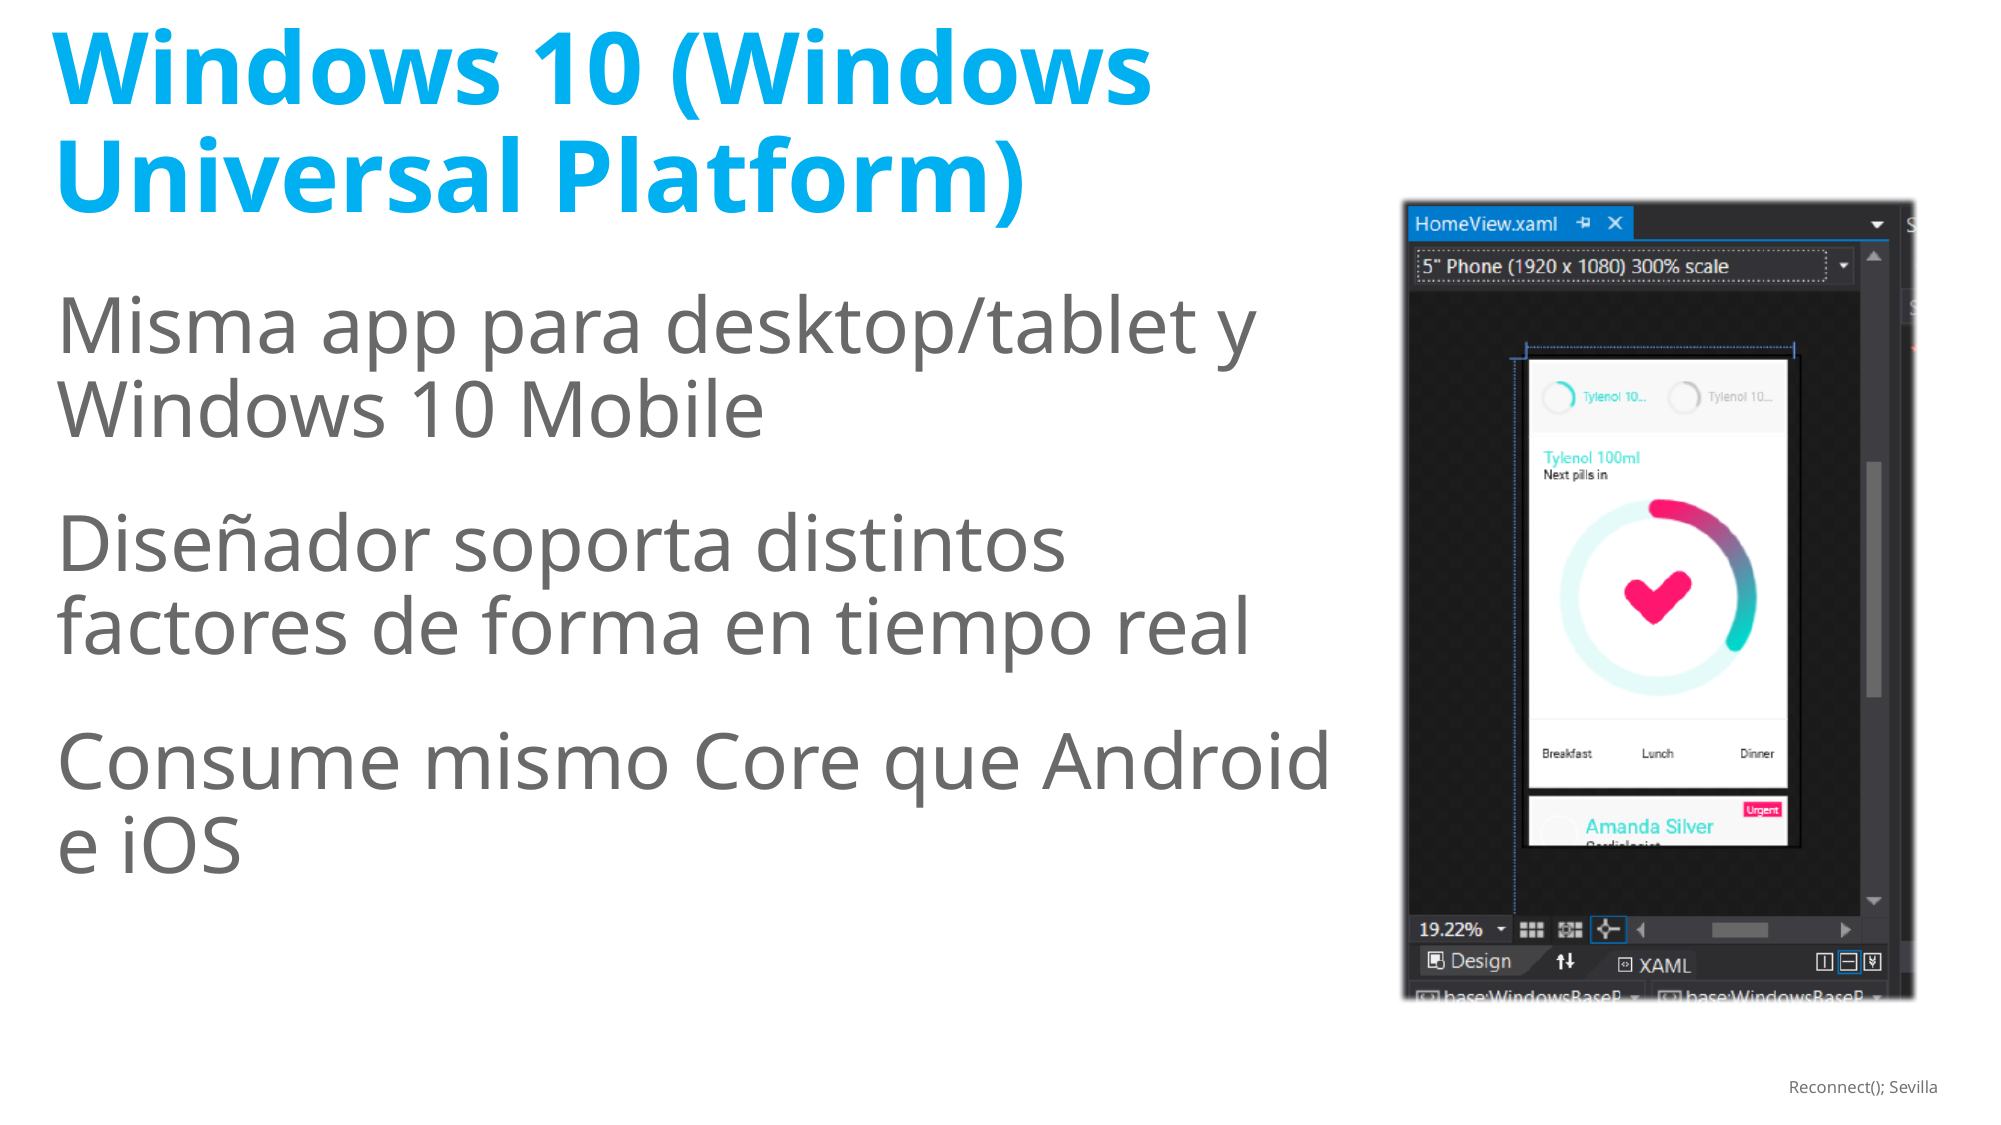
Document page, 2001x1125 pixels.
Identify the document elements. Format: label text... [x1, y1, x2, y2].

text_box Misma app para desktop/tablet y Windows 10 Mobile Diseñador soporta distintos factores de forma en tiempo real Consume mismo Core que Android e iOS [41, 278, 1383, 929]
picture [1398, 196, 1918, 1004]
title Windows 10 (Windows Universal Platform) [29, 0, 1447, 141]
